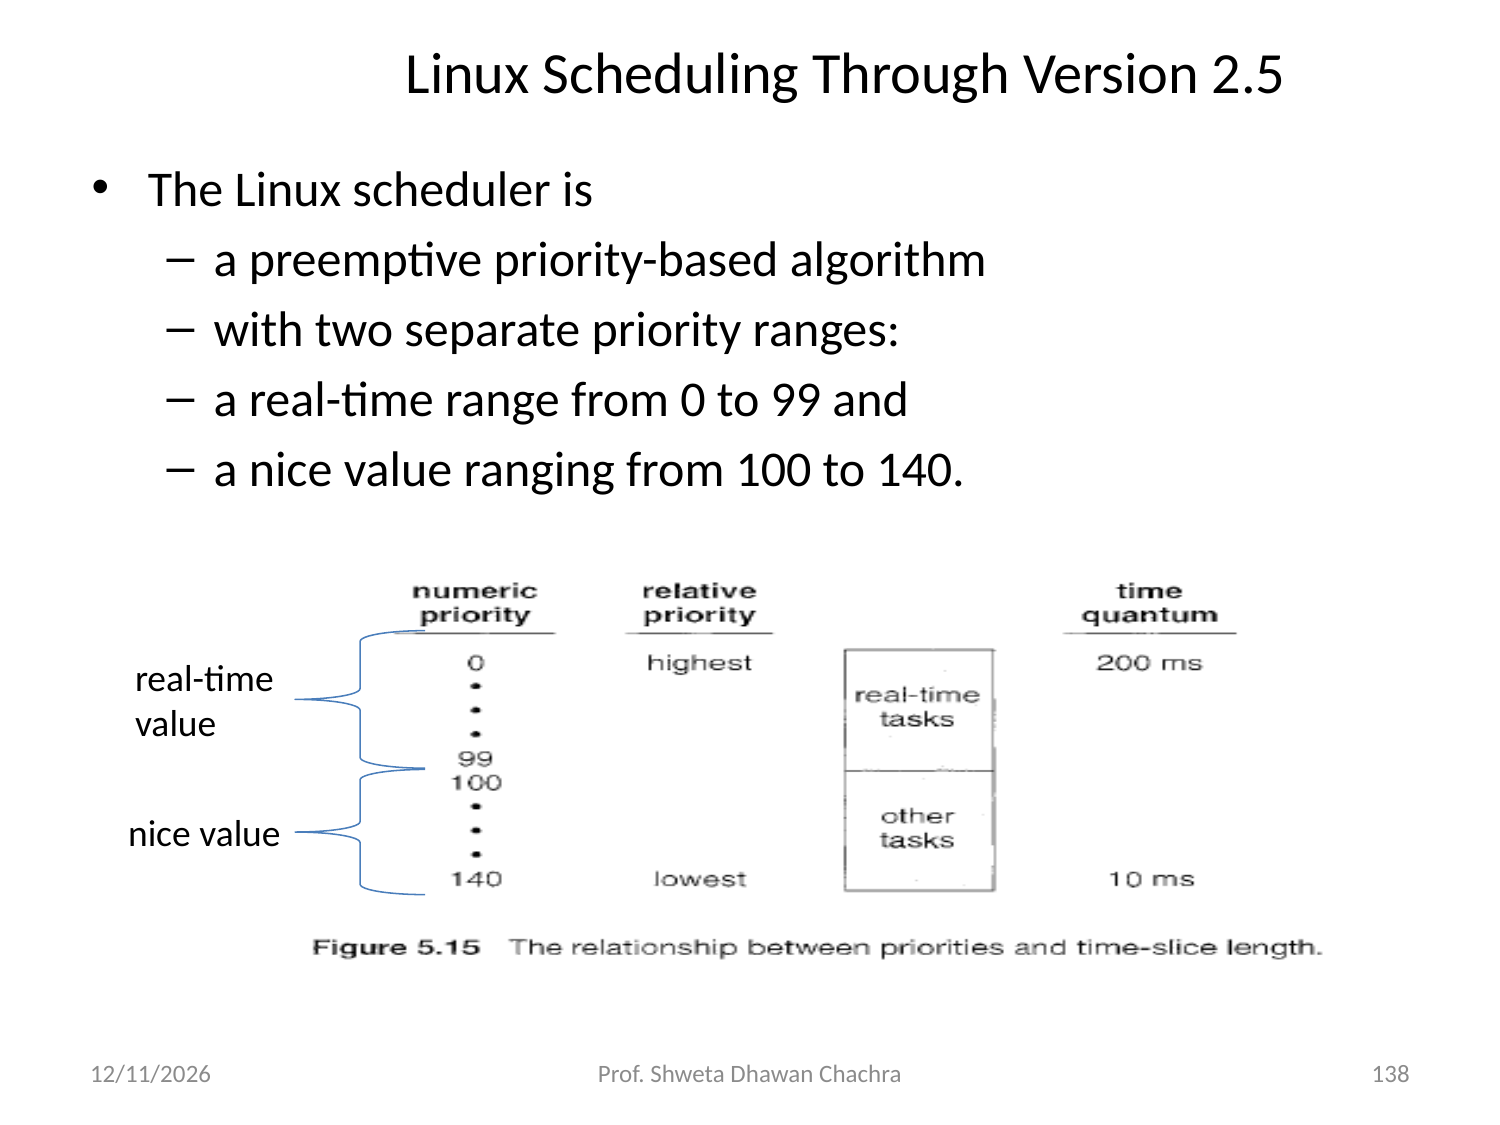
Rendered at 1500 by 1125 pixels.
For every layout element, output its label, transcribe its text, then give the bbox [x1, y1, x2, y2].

title Linux Scheduling Through Version 2.5 [202, 22, 1490, 118]
footer Prof. Shweta Dhawan Chachra [512, 1042, 988, 1103]
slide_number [75, 1042, 425, 1103]
slide_number 138 [1074, 1042, 1425, 1103]
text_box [111, 562, 1335, 975]
list The Linux scheduler is a preemptive priority-based algorithm with two separate priority ranges: a real-time range from 0 to 99 and a nice value ranging from 100 to 140. [76, 149, 1436, 953]
